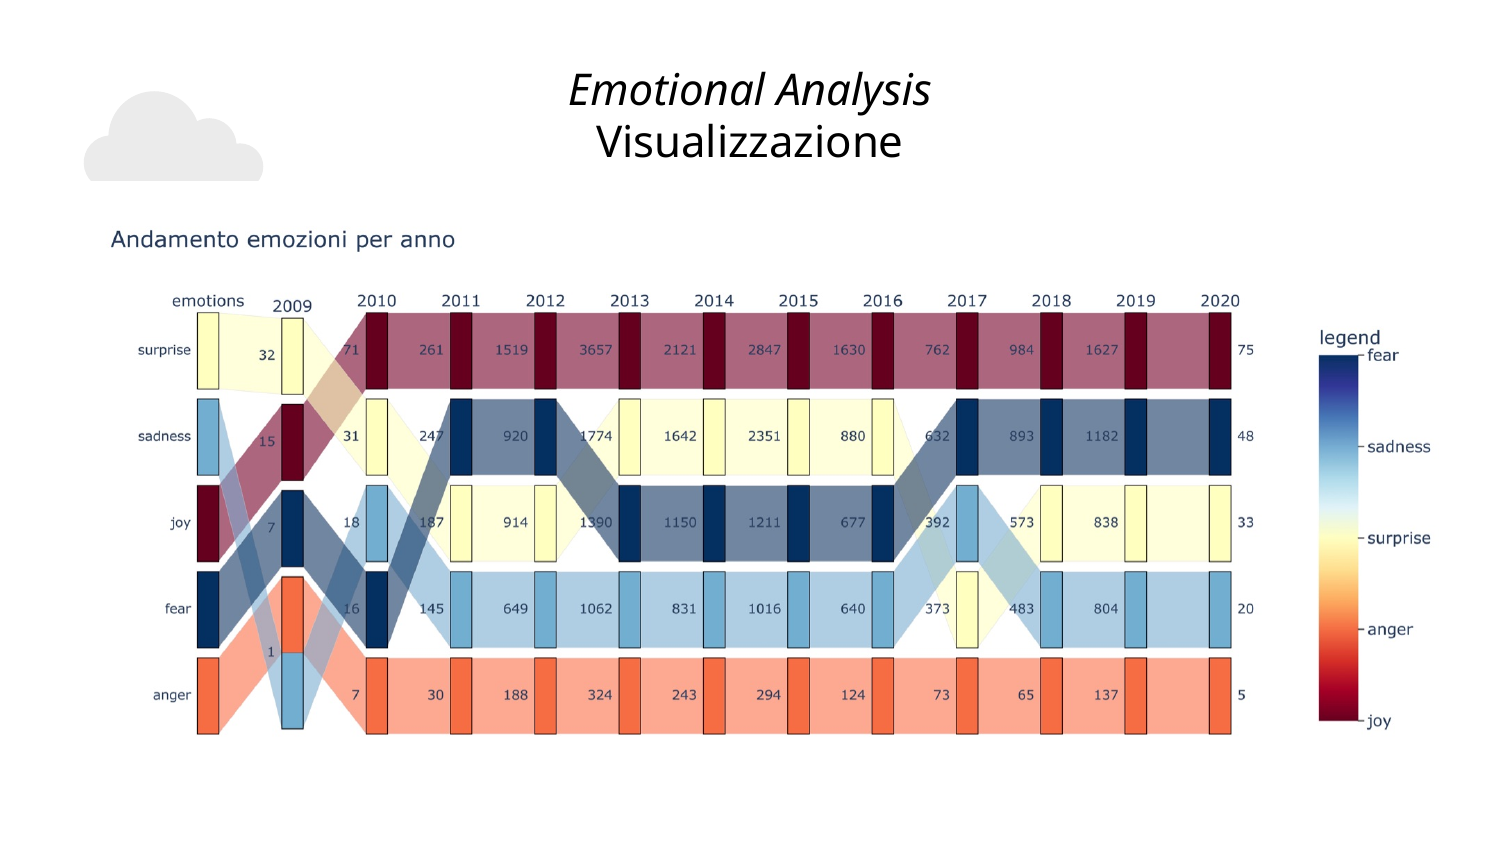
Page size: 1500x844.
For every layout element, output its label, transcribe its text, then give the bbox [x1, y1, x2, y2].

title Emotional Analysis Visualizzazione [116, 46, 1383, 179]
picture [39, 181, 1461, 840]
